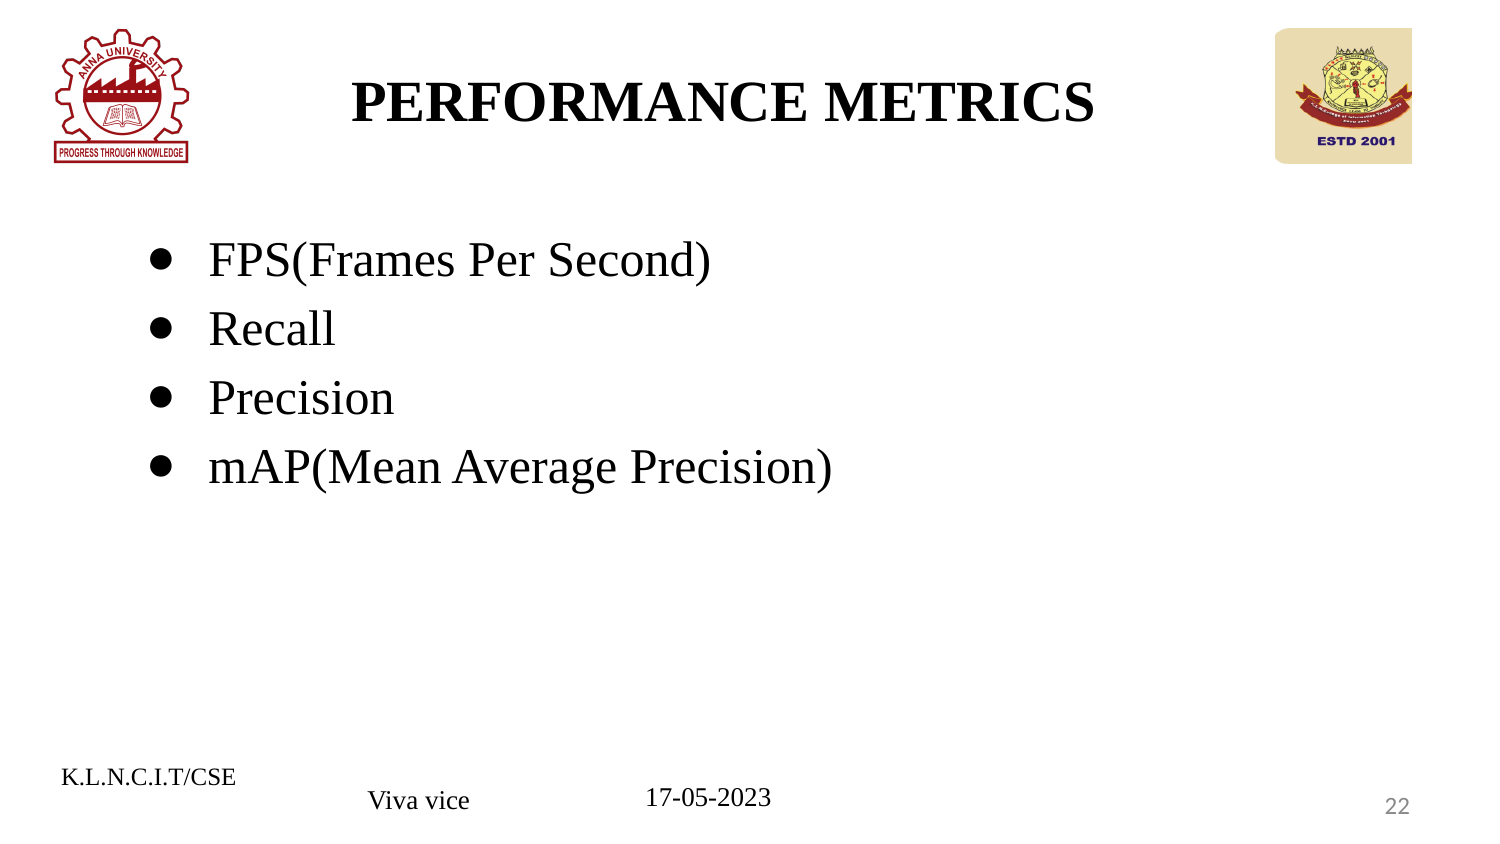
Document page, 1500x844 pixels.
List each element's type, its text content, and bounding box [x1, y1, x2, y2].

text_box Viva vice [352, 767, 532, 830]
text_box 17-05-2023 [630, 764, 860, 827]
text_box K.L.N.C.I.T/CSE [46, 753, 397, 799]
picture [53, 28, 190, 164]
list FPS(Frames Per Second) Recall Precision mAP(Mean Average Precision) [118, 210, 1049, 768]
title PERFORMANCE METRICS [46, 27, 52, 169]
slide_number ‹#› [1074, 782, 1425, 827]
title PERFORMANCE METRICS [190, 27, 1274, 169]
picture [1275, 28, 1412, 164]
